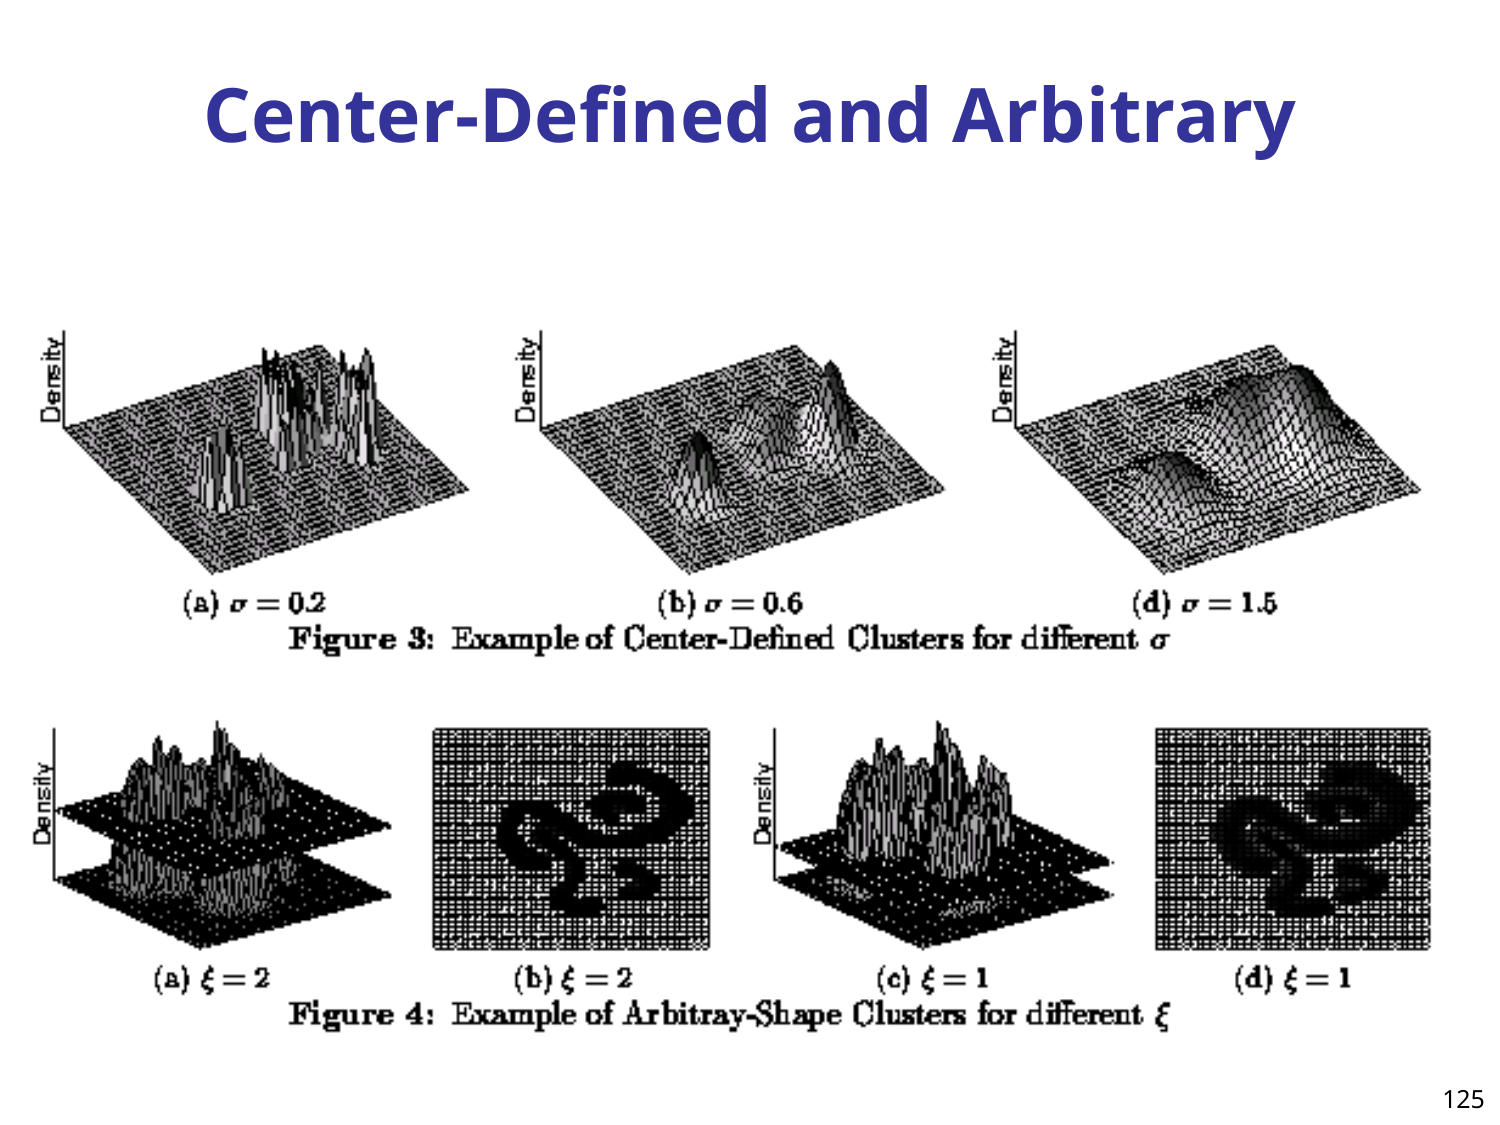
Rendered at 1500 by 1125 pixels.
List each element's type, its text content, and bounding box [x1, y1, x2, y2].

title Center-Defined and Arbitrary [0, 62, 1500, 163]
slide_number 125 [1187, 1062, 1500, 1125]
picture [0, 262, 1476, 1040]
